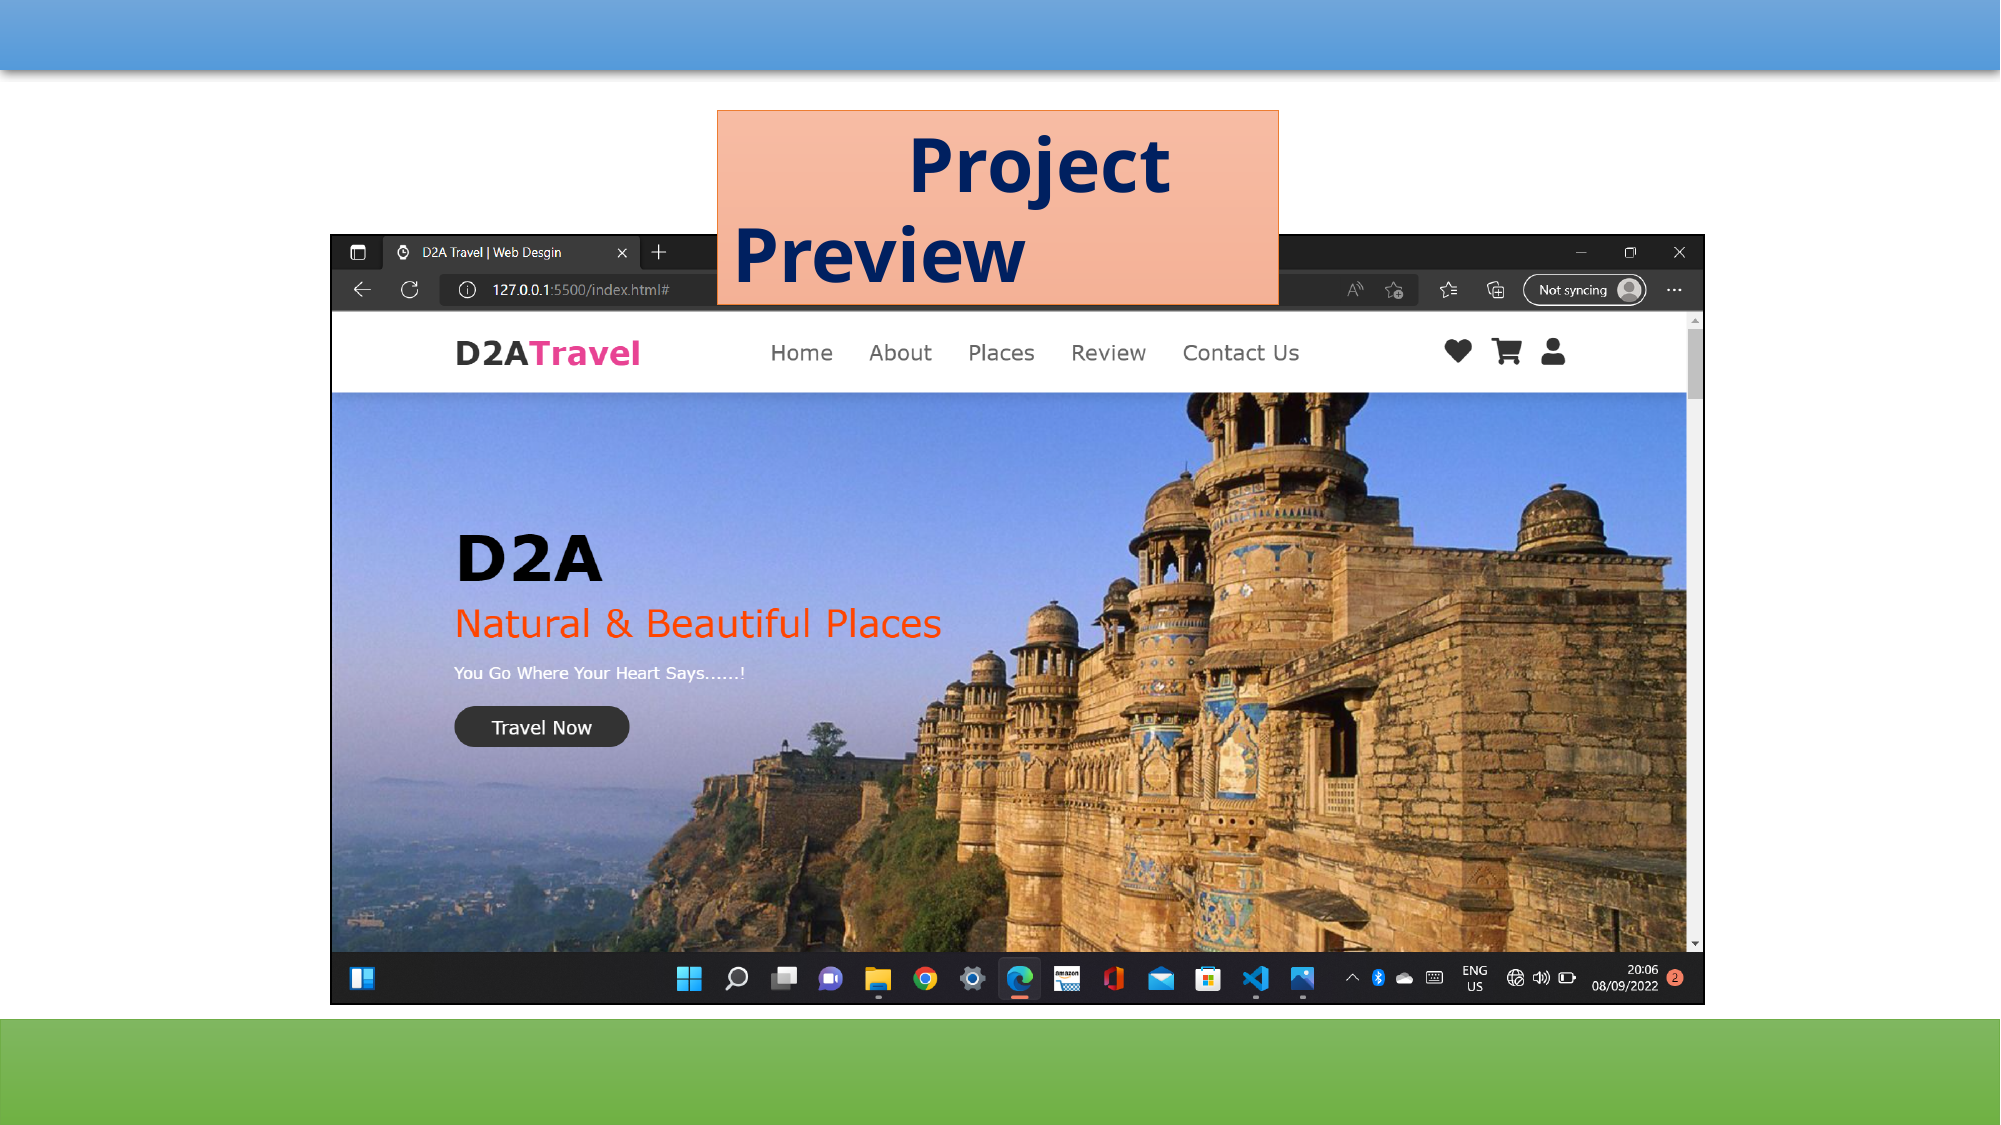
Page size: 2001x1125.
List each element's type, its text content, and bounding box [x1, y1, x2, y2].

picture [332, 235, 1704, 1003]
text_box [0, 1019, 2000, 1125]
text_box Project Preview [717, 110, 1279, 235]
text_box [0, 0, 2000, 70]
